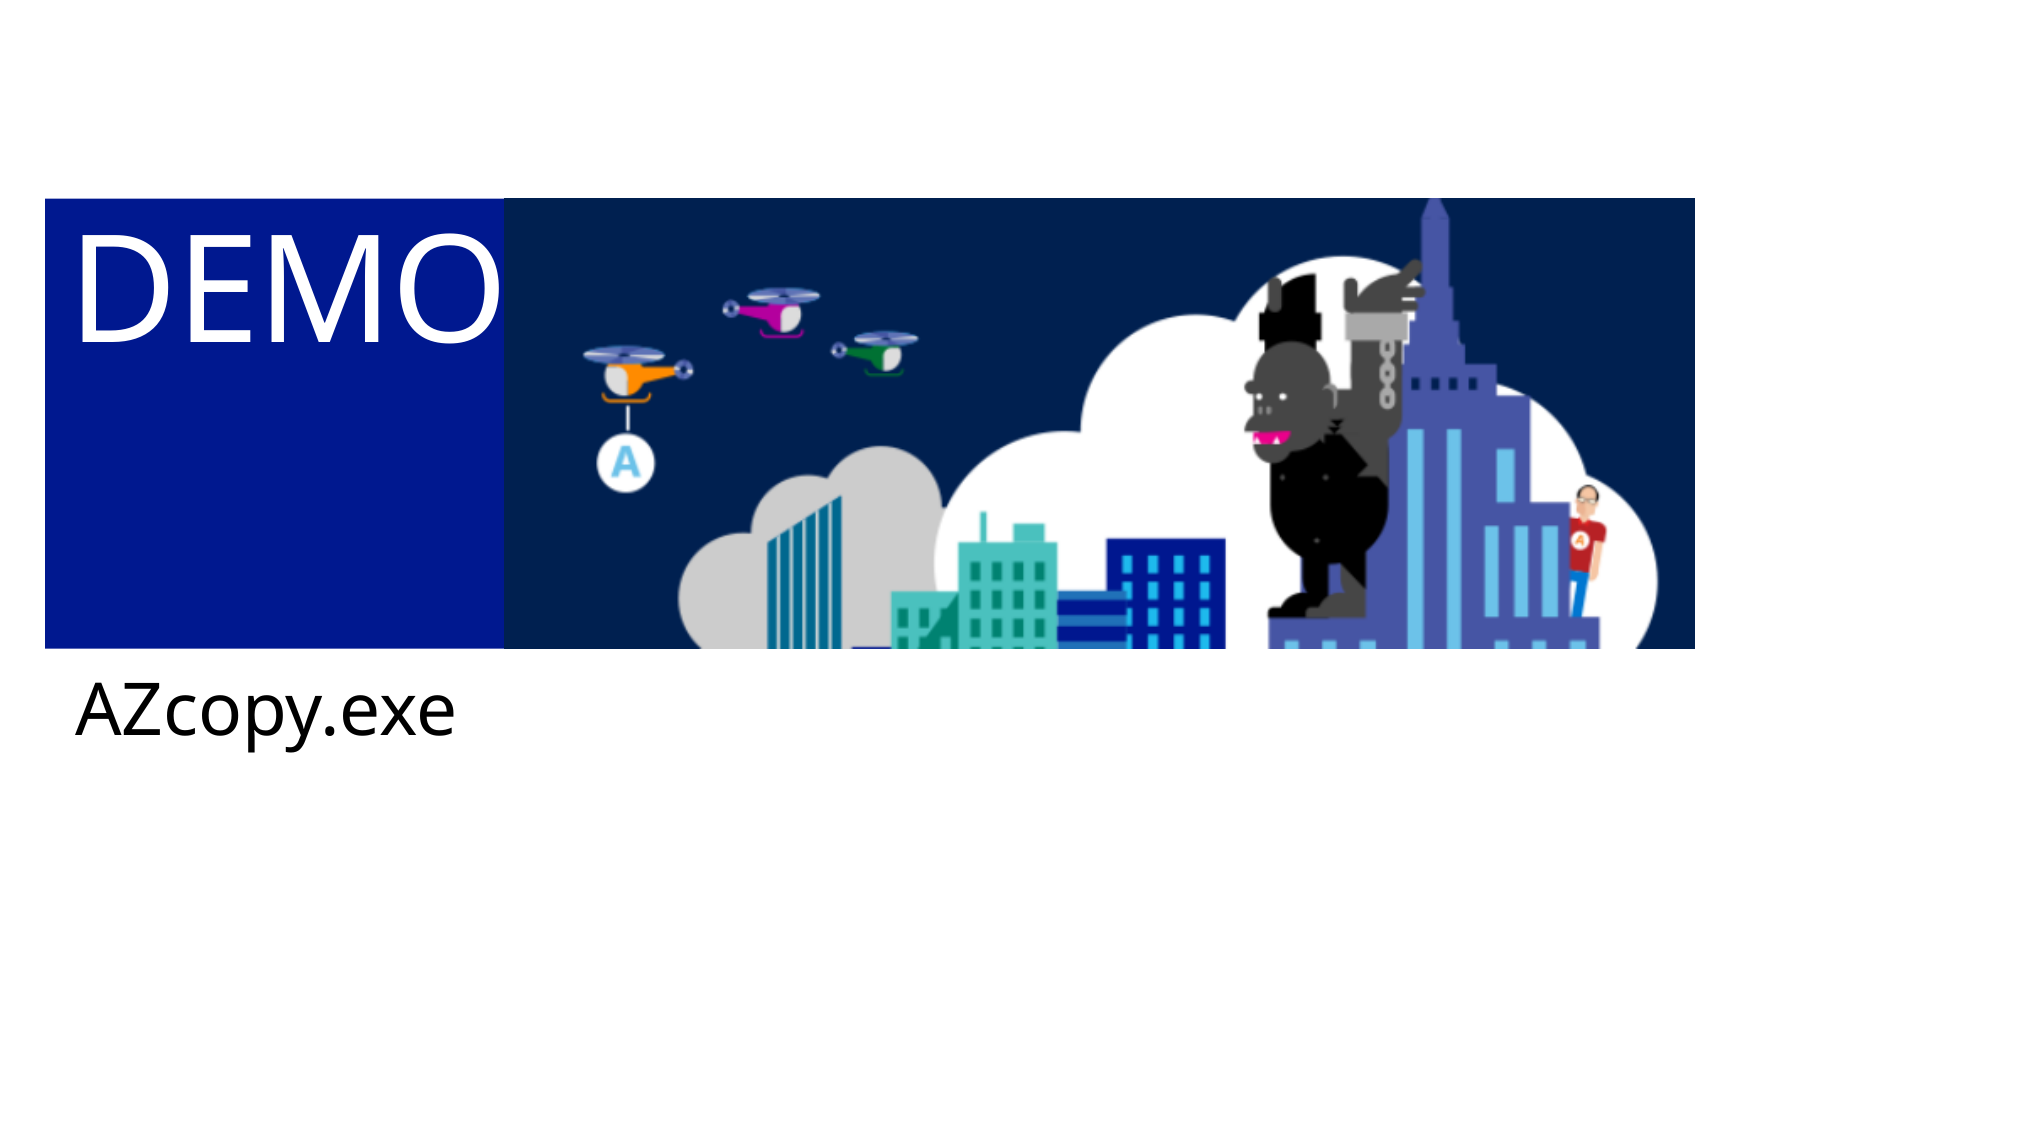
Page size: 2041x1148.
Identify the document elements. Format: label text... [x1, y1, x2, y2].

picture [504, 198, 1696, 649]
list AZcopy.exe [45, 648, 1696, 949]
title DEMO [45, 198, 504, 648]
